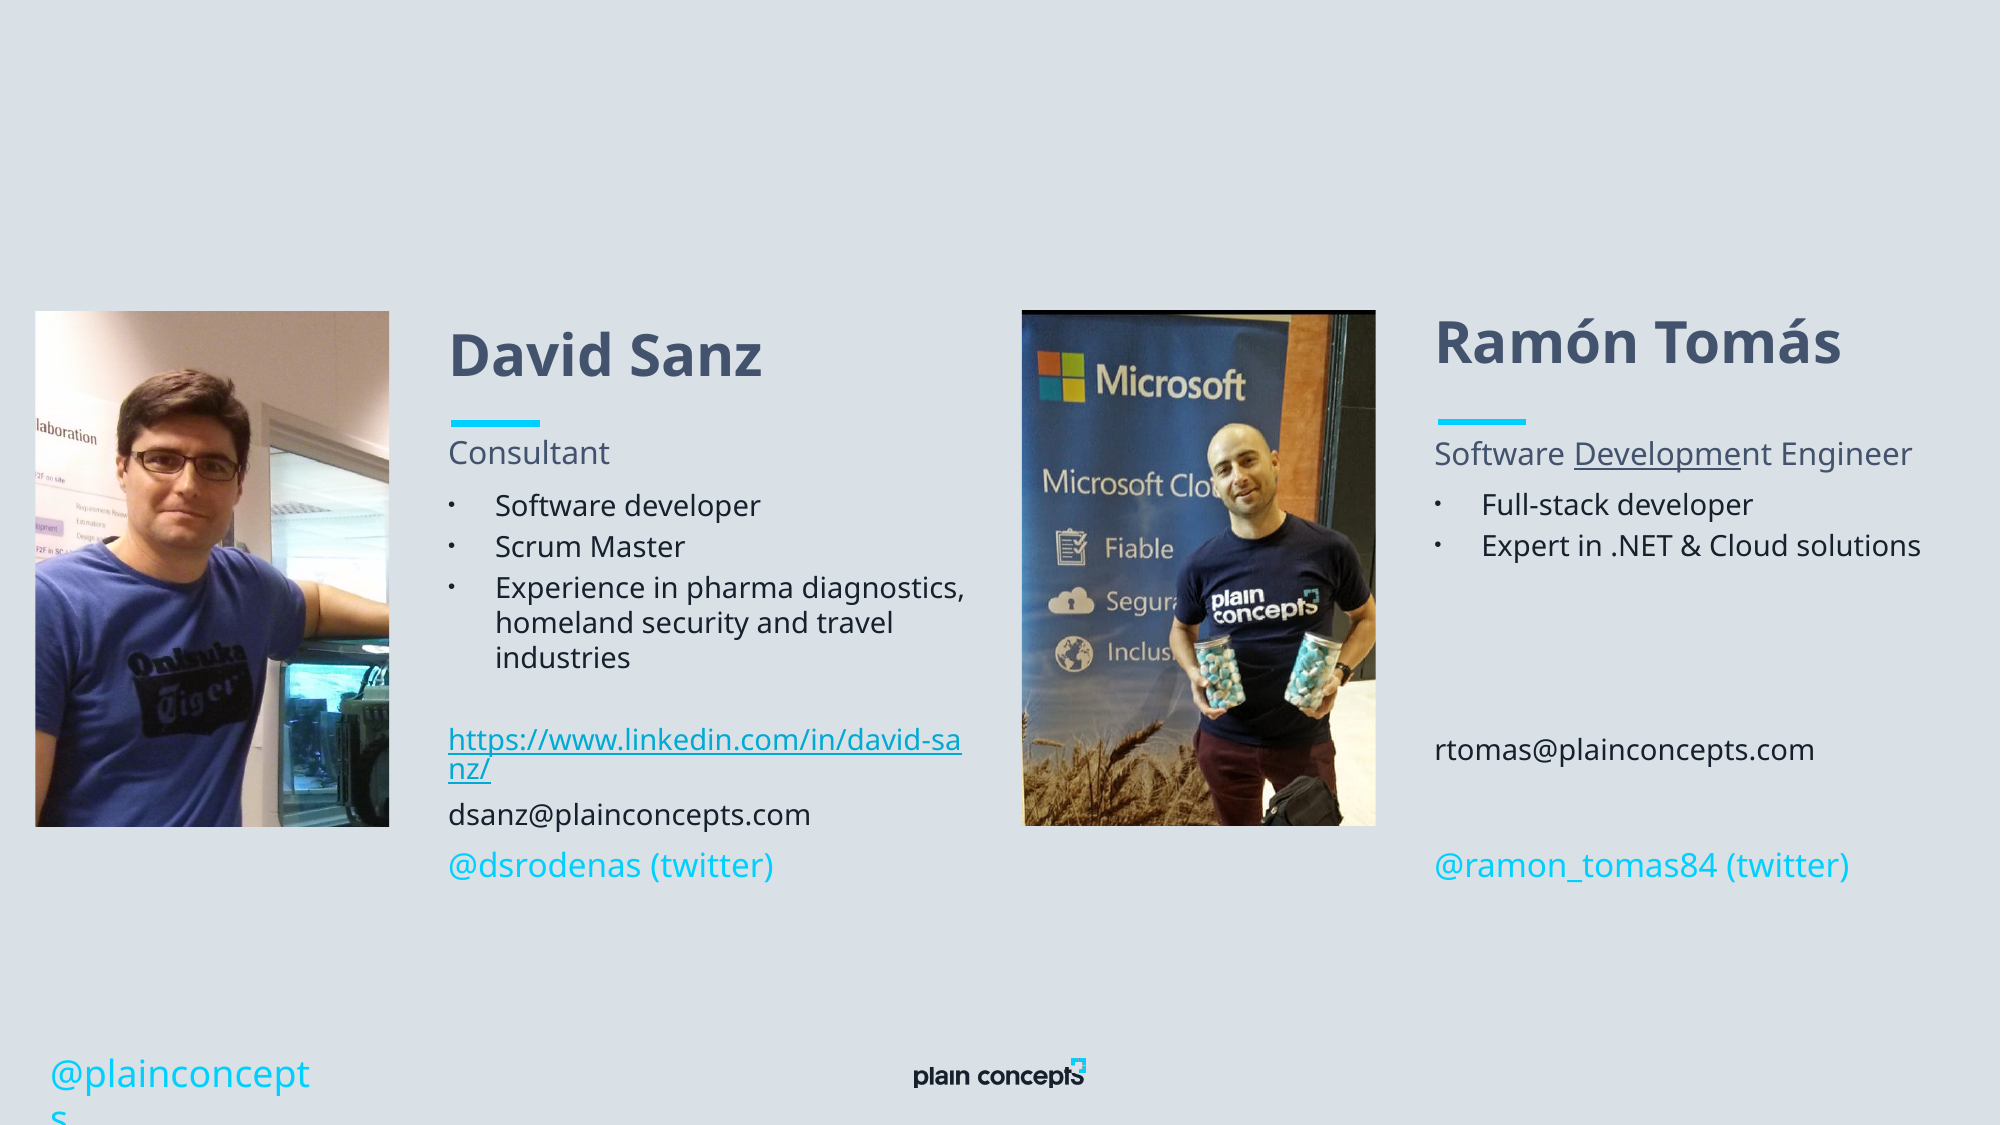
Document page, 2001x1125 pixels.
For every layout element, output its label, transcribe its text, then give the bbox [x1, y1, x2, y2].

picture [914, 1058, 1086, 1088]
list @dsrodenas (twitter) [433, 836, 985, 882]
list Consultant [433, 425, 985, 479]
footer @plainconcepts [35, 1042, 341, 1103]
list Software Development Engineer [1419, 426, 1971, 480]
list David Sanz [433, 311, 985, 413]
title Ramón Tomás [1419, 267, 1971, 414]
list Software developer Scrum Master Experience in pharma diagnostics, homeland security and travel industries https://www.linkedin.com/in/david-sanz/ dsanz@plainconcepts.com [433, 479, 985, 828]
picture [1021, 309, 1376, 826]
picture [35, 310, 390, 827]
list Full-stack developer Expert in .NET & Cloud solutions rtomas@plainconcepts.com [1419, 480, 1971, 827]
list @ramon_tomas84 (twitter) [1419, 836, 1971, 882]
